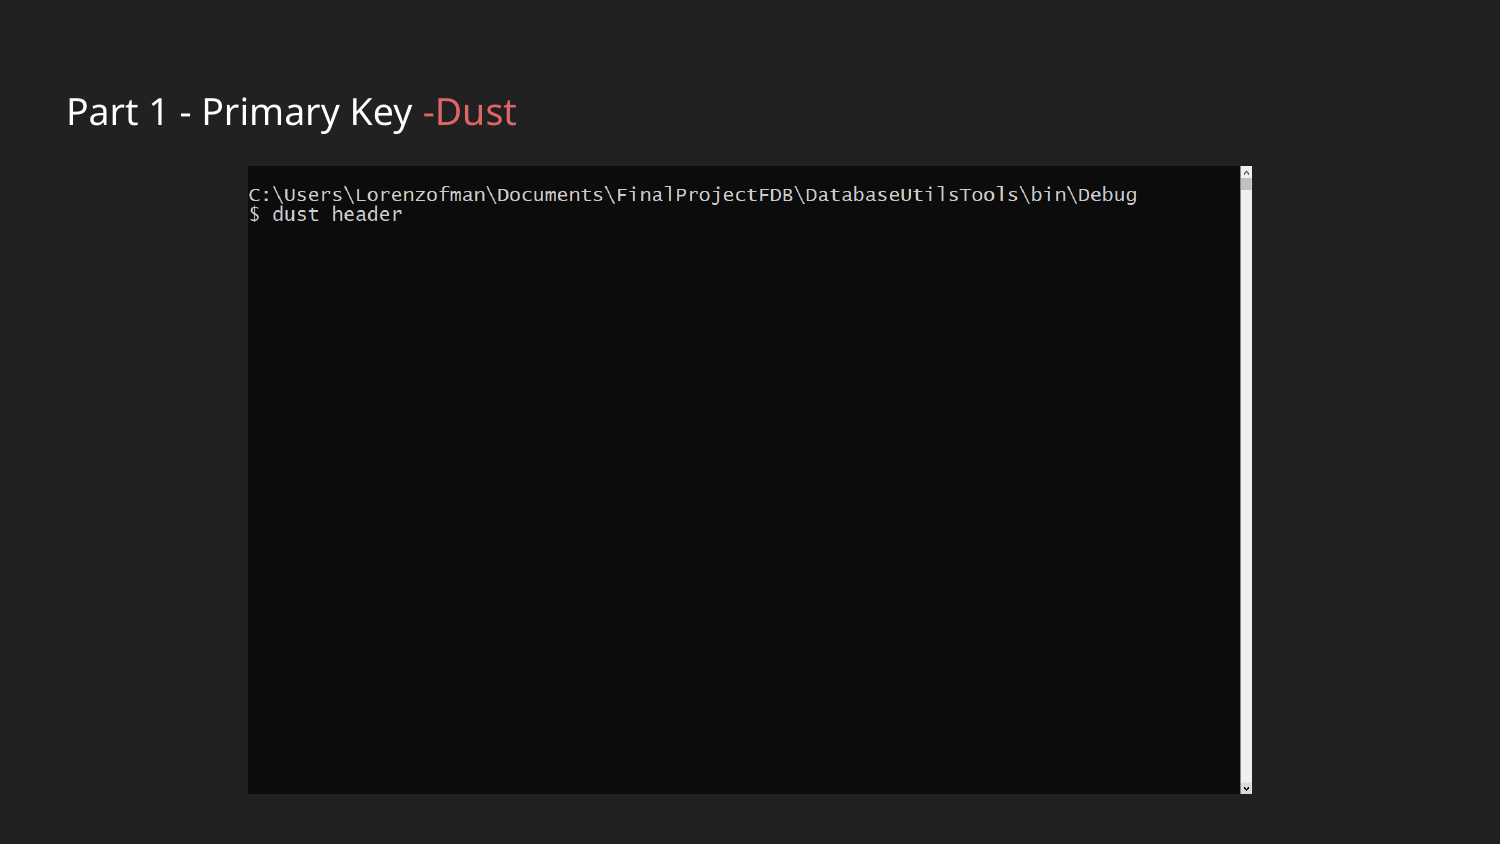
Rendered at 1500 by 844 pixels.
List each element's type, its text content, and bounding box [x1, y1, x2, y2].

picture [248, 166, 1252, 794]
title Part 1 - Primary Key -Dust [51, 72, 1449, 167]
